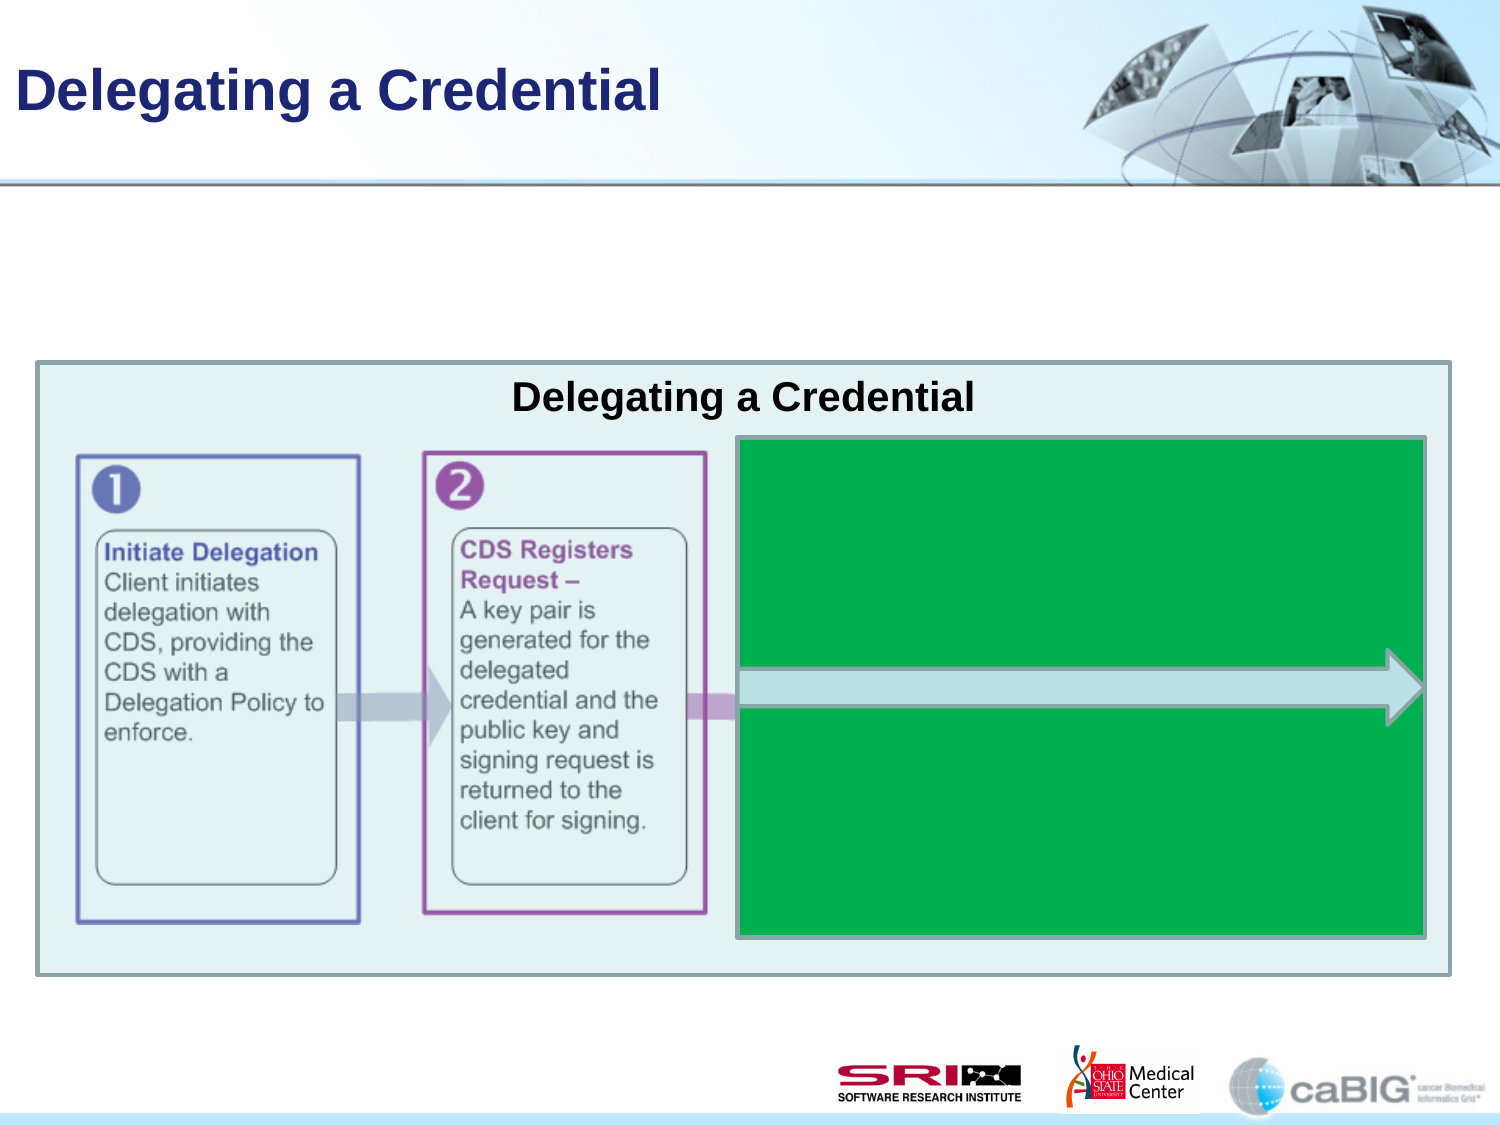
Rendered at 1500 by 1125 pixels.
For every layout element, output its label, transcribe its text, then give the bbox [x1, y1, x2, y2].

text_box [735, 435, 1427, 685]
text_box [1415, 674, 1428, 701]
title Delegating a Credential [0, 0, 1126, 176]
text_box [735, 690, 1427, 940]
text_box Delegating a Credential [35, 360, 1452, 977]
picture [0, 0, 1500, 1125]
